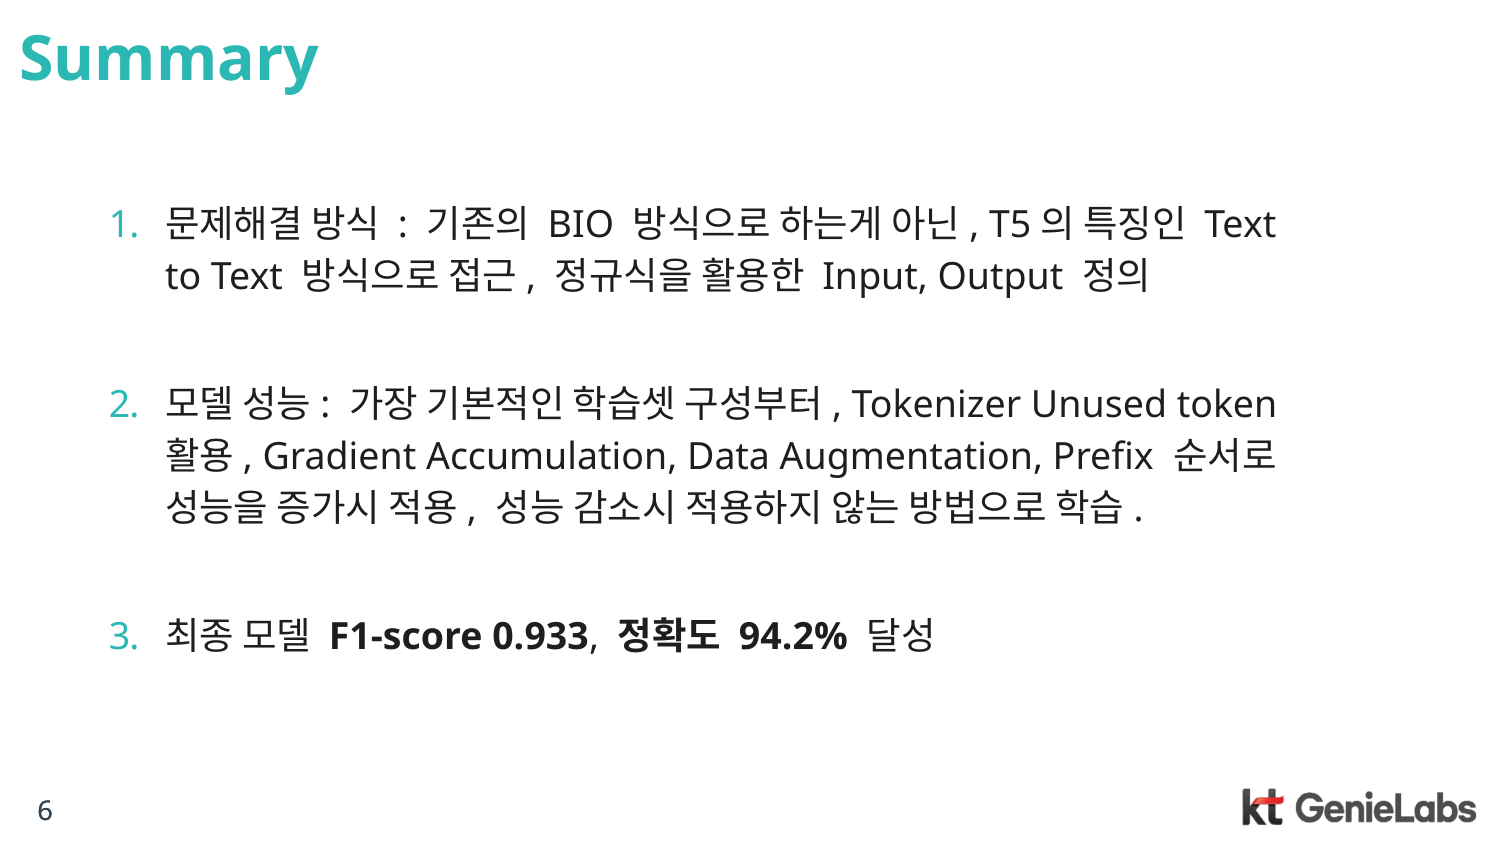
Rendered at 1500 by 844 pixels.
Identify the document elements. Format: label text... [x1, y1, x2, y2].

title Summary [19, 18, 777, 160]
slide_number 6 [0, 779, 90, 844]
list 문제해결 방식 : 기존의 BIO 방식으로 하는게 아닌, T5의 특징인 Text to Text 방식으로 접근, 정규식을 활용한 Input, Output 정의 모델 성능: 가장 기본적인 학습셋 구성부터, Tokenizer Unused token 활용, Gradient Accumulation, Data Augmentation, Prefix 순서로 성능을 증가시 적용, 성능 감소시 적용하지 않는 방법으로 학습. 최종 모델 F1-score 0.933, 정확도 94.2% 달성 [90, 193, 1283, 722]
picture [1236, 779, 1485, 832]
